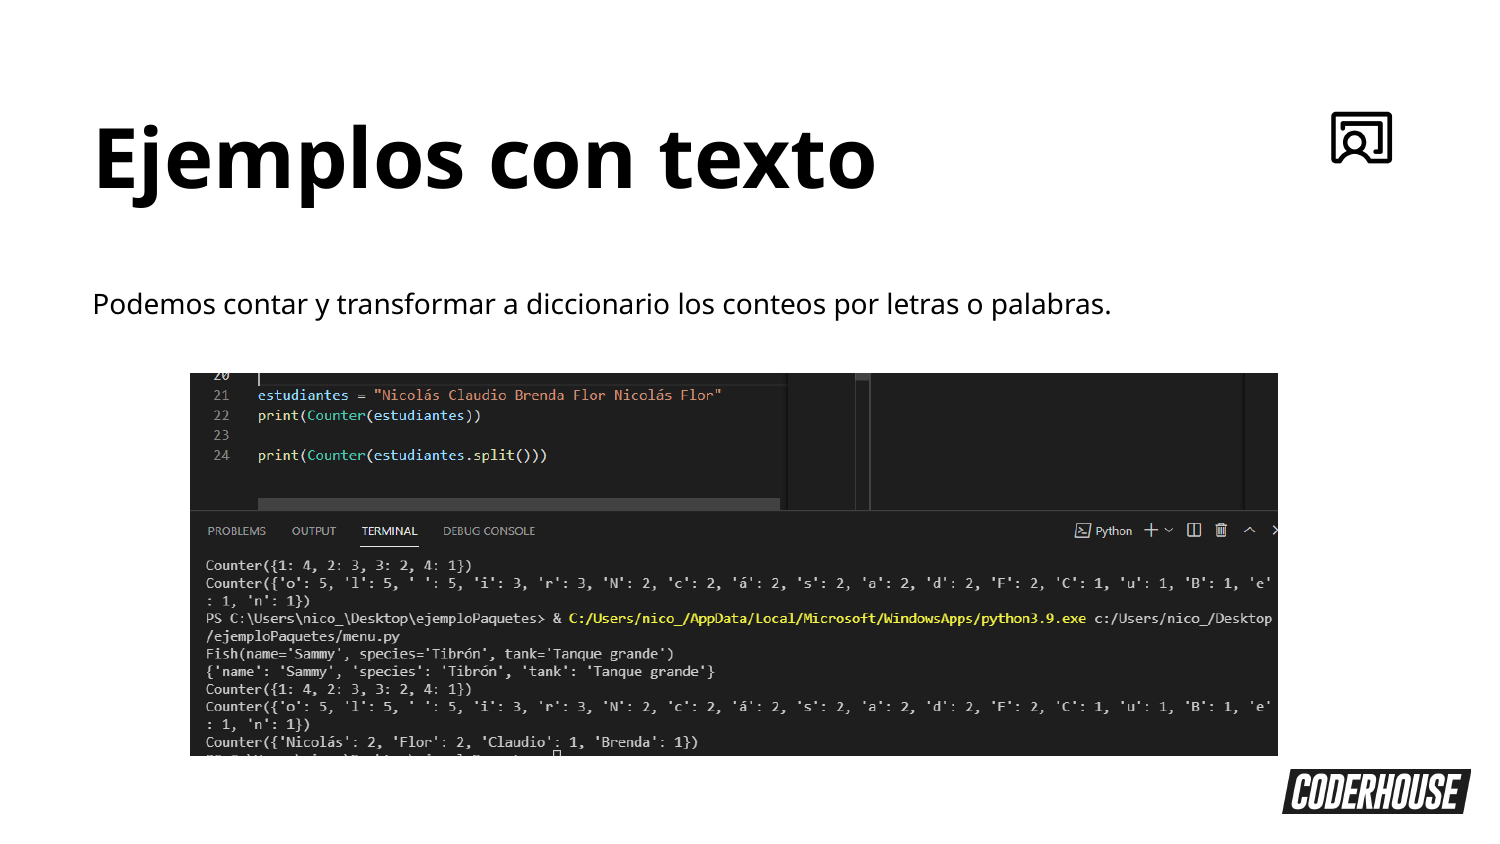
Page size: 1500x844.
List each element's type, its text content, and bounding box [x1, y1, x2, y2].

picture [1281, 769, 1471, 814]
text_box Podemos contar y transformar a diccionario los conteos por letras o palabras. [77, 271, 1414, 437]
text_box Ejemplos con texto [77, 101, 1414, 222]
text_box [1300, 76, 1423, 199]
picture [190, 372, 1278, 756]
